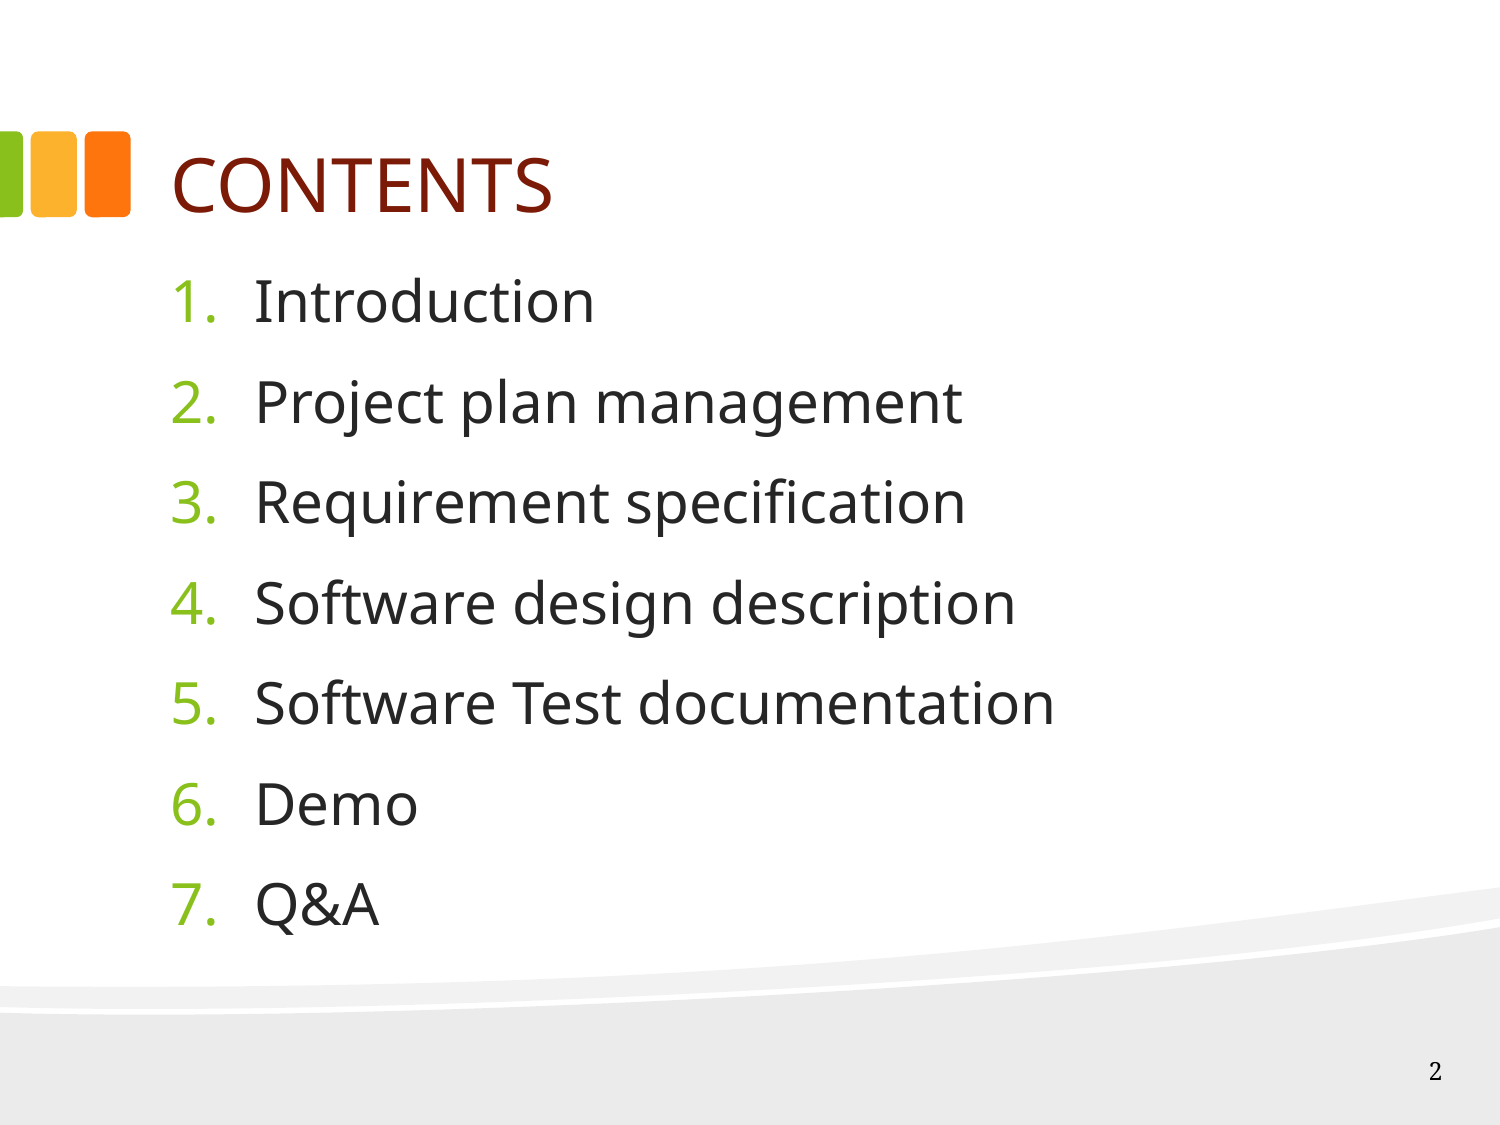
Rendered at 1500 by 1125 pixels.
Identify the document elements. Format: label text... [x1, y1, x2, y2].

slide_number 2 [1362, 1057, 1463, 1088]
list Introduction Project plan management Requirement specification Software design description Software Test documentation Demo Q&A [150, 262, 1350, 1013]
title CONTENTS [150, 24, 1350, 238]
